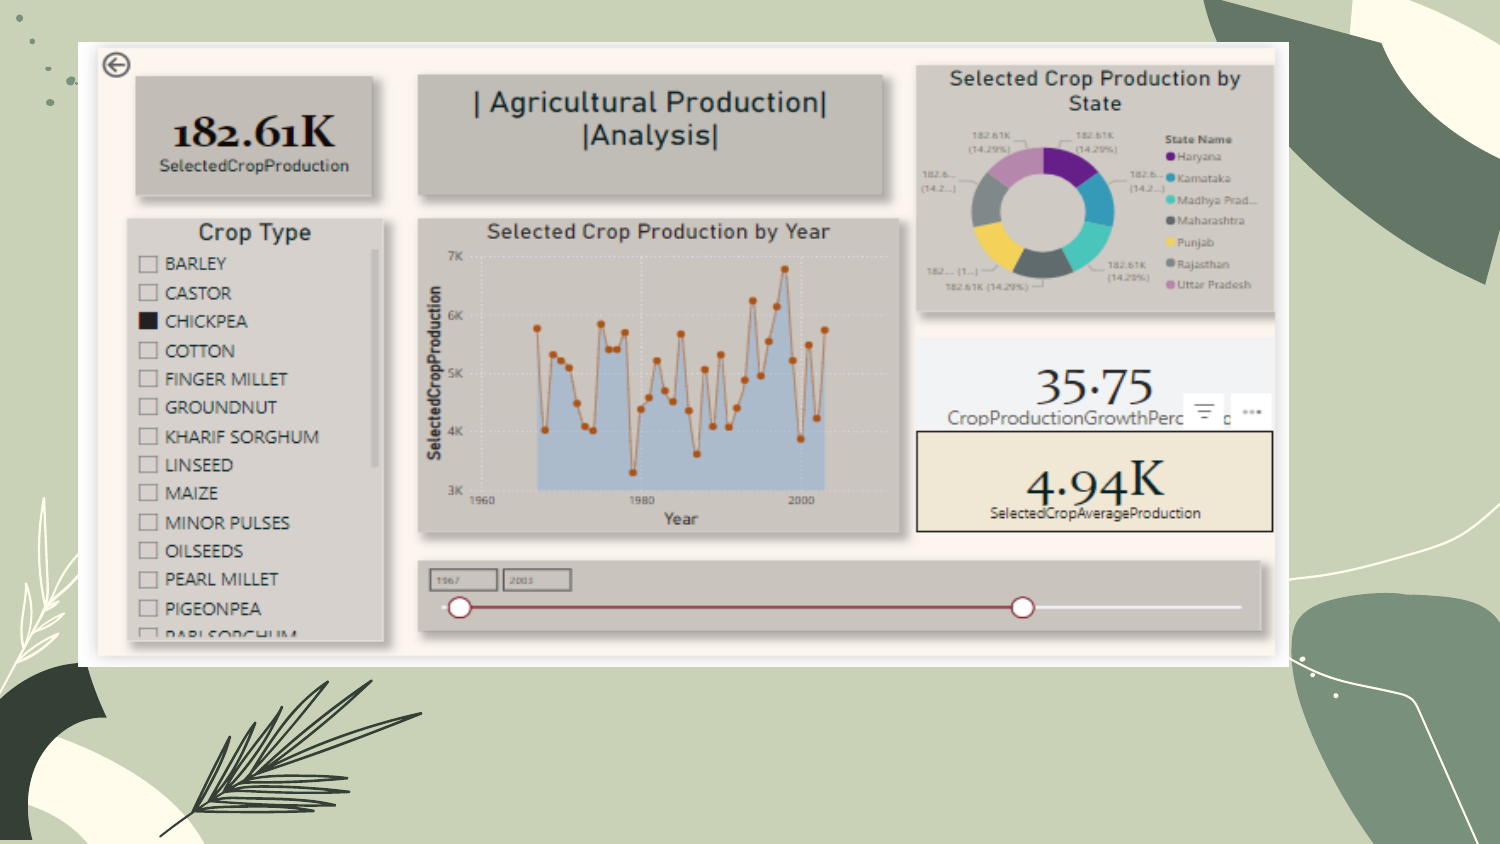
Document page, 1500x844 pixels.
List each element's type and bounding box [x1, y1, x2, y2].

picture [77, 41, 1289, 668]
